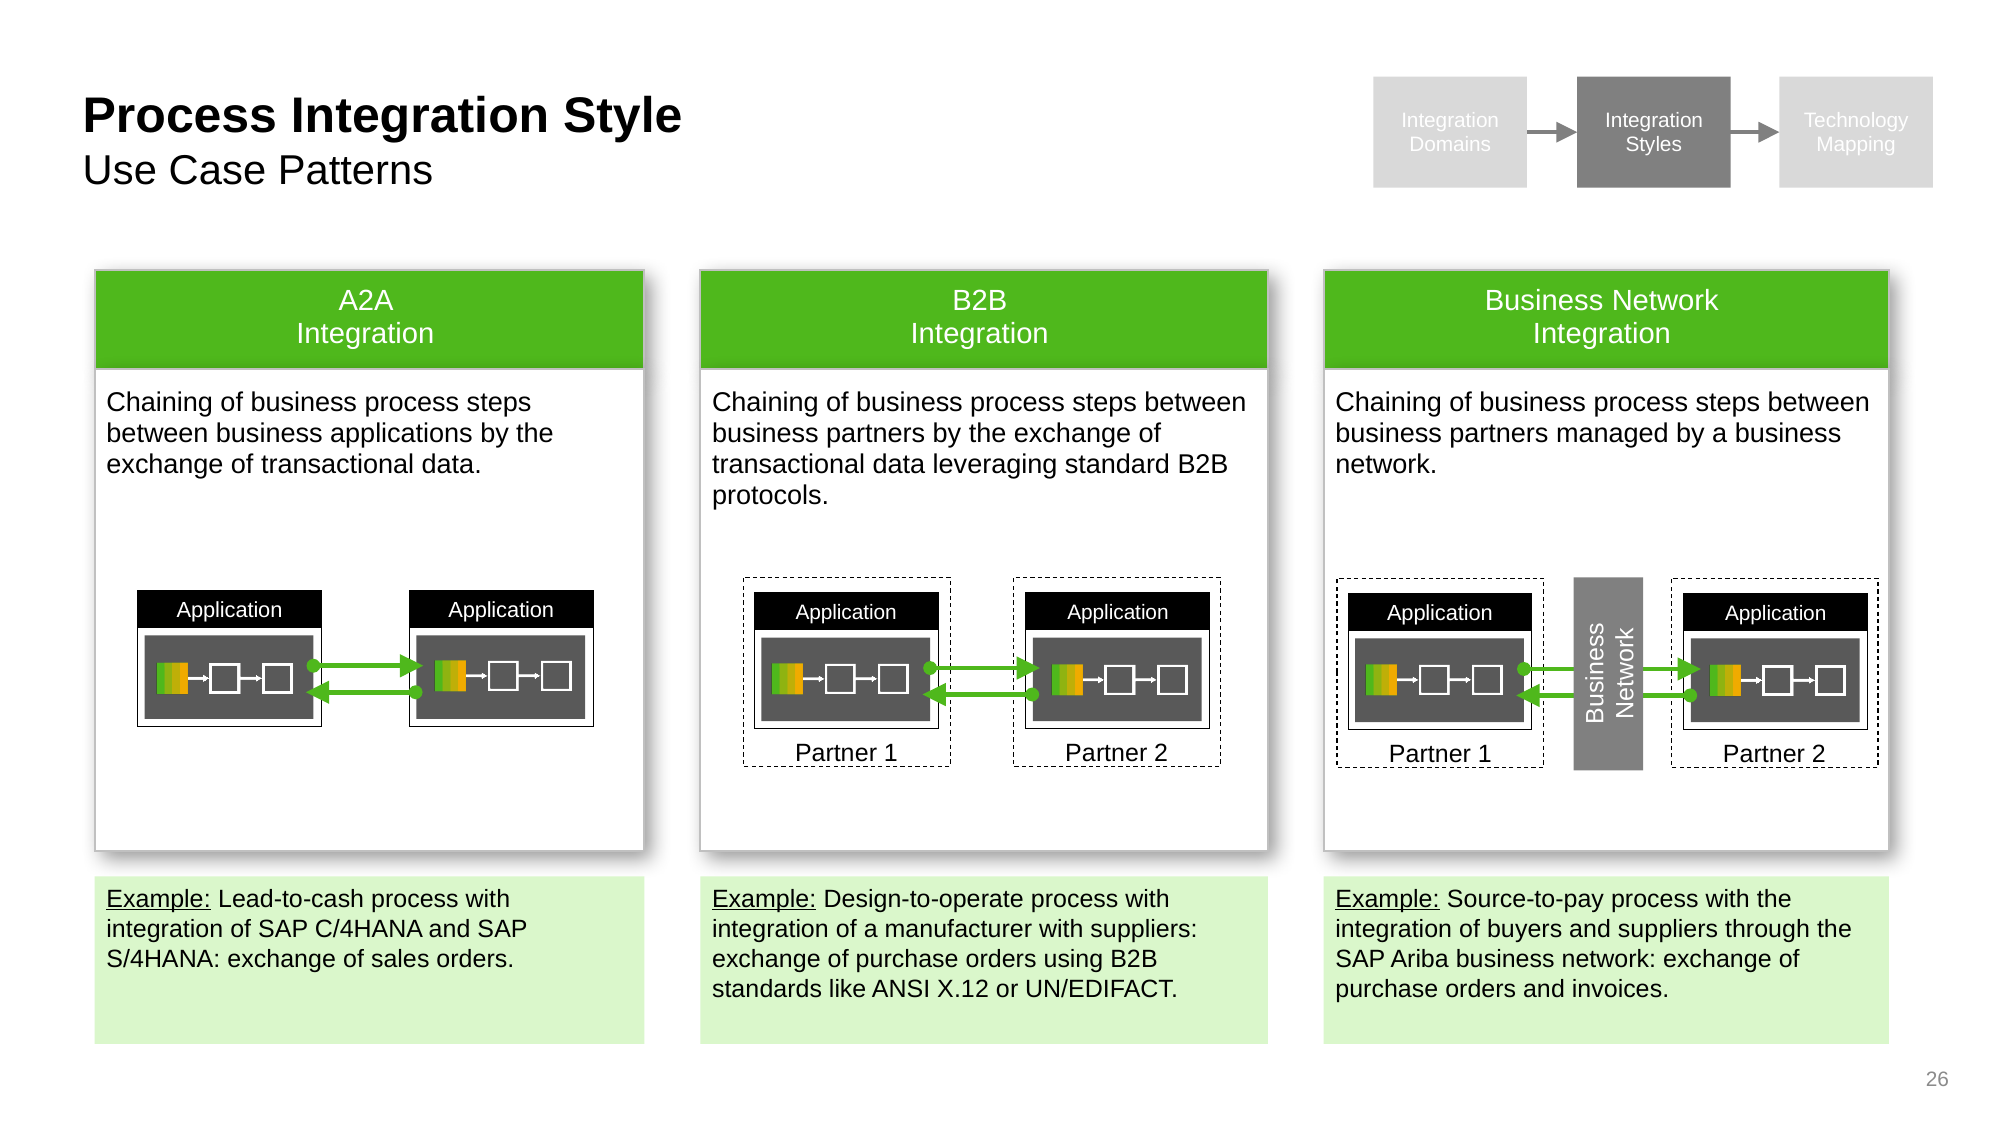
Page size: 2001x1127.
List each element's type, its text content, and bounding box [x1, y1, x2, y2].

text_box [1373, 76, 1934, 188]
text_box Process Integration Style Use Case Patterns [82, 82, 1370, 193]
text_box Chaining of business process steps between business applications by the exchange of transactional data. [94, 369, 645, 851]
text_box B2B Integration [700, 270, 1268, 369]
text_box Example: Source-to-pay process with the integration of buyers and suppliers through the SAP Ariba business network: exchange of purchase orders and invoices. [1323, 876, 1889, 1044]
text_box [1336, 576, 1879, 771]
text_box Chaining of business process steps between business partners managed by a business network. [1323, 369, 1889, 851]
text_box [742, 576, 1221, 768]
text_box Chaining of business process steps between business partners by the exchange of transactional data leveraging standard B2B protocols. [700, 369, 1268, 851]
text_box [136, 587, 594, 766]
text_box Example: Design-to-operate process with integration of a manufacturer with suppliers: exchange of purchase orders using B2B standards like ANSI X.12 or UN/EDIFACT. [700, 876, 1268, 1044]
text_box A2A Integration [94, 270, 645, 369]
text_box Example: Lead-to-cash process with integration of SAP C/4HANA and SAP S/4HANA: exchange of sales orders. [94, 876, 645, 1044]
text_box Business Network Integration [1323, 270, 1889, 369]
slide_number 26 [1502, 1047, 1969, 1108]
